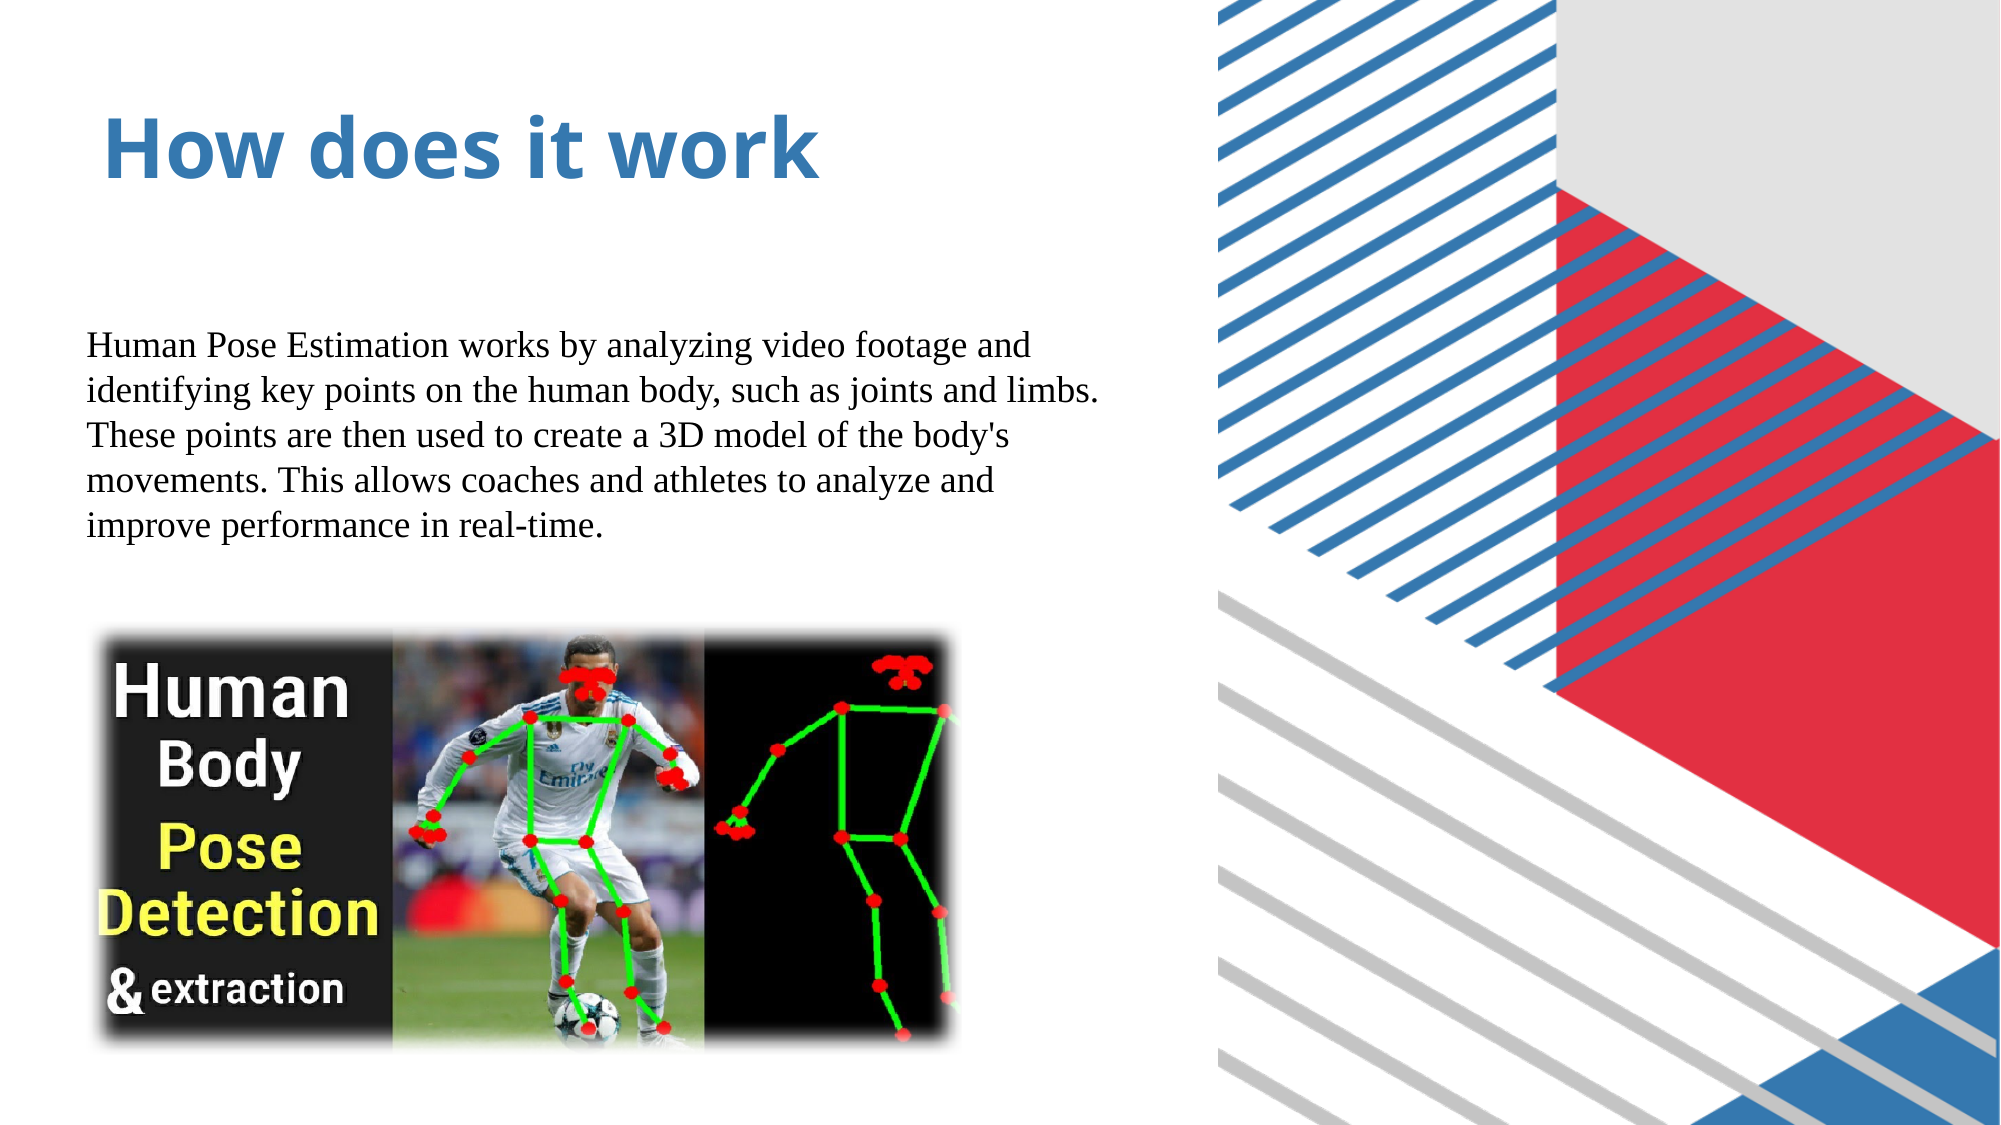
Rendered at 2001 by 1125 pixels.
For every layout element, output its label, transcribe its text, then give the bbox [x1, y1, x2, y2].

picture [1218, 0, 2000, 1125]
title How does it work [86, 99, 1150, 295]
picture [86, 621, 962, 1055]
list Human Pose Estimation works by analyzing video footage and identifying key points on the human body, such as joints and limbs. These points are then used to create a 3D model of the body's movements. This allows coaches and athletes to analyze and improve performance in real-time. [71, 312, 1135, 563]
